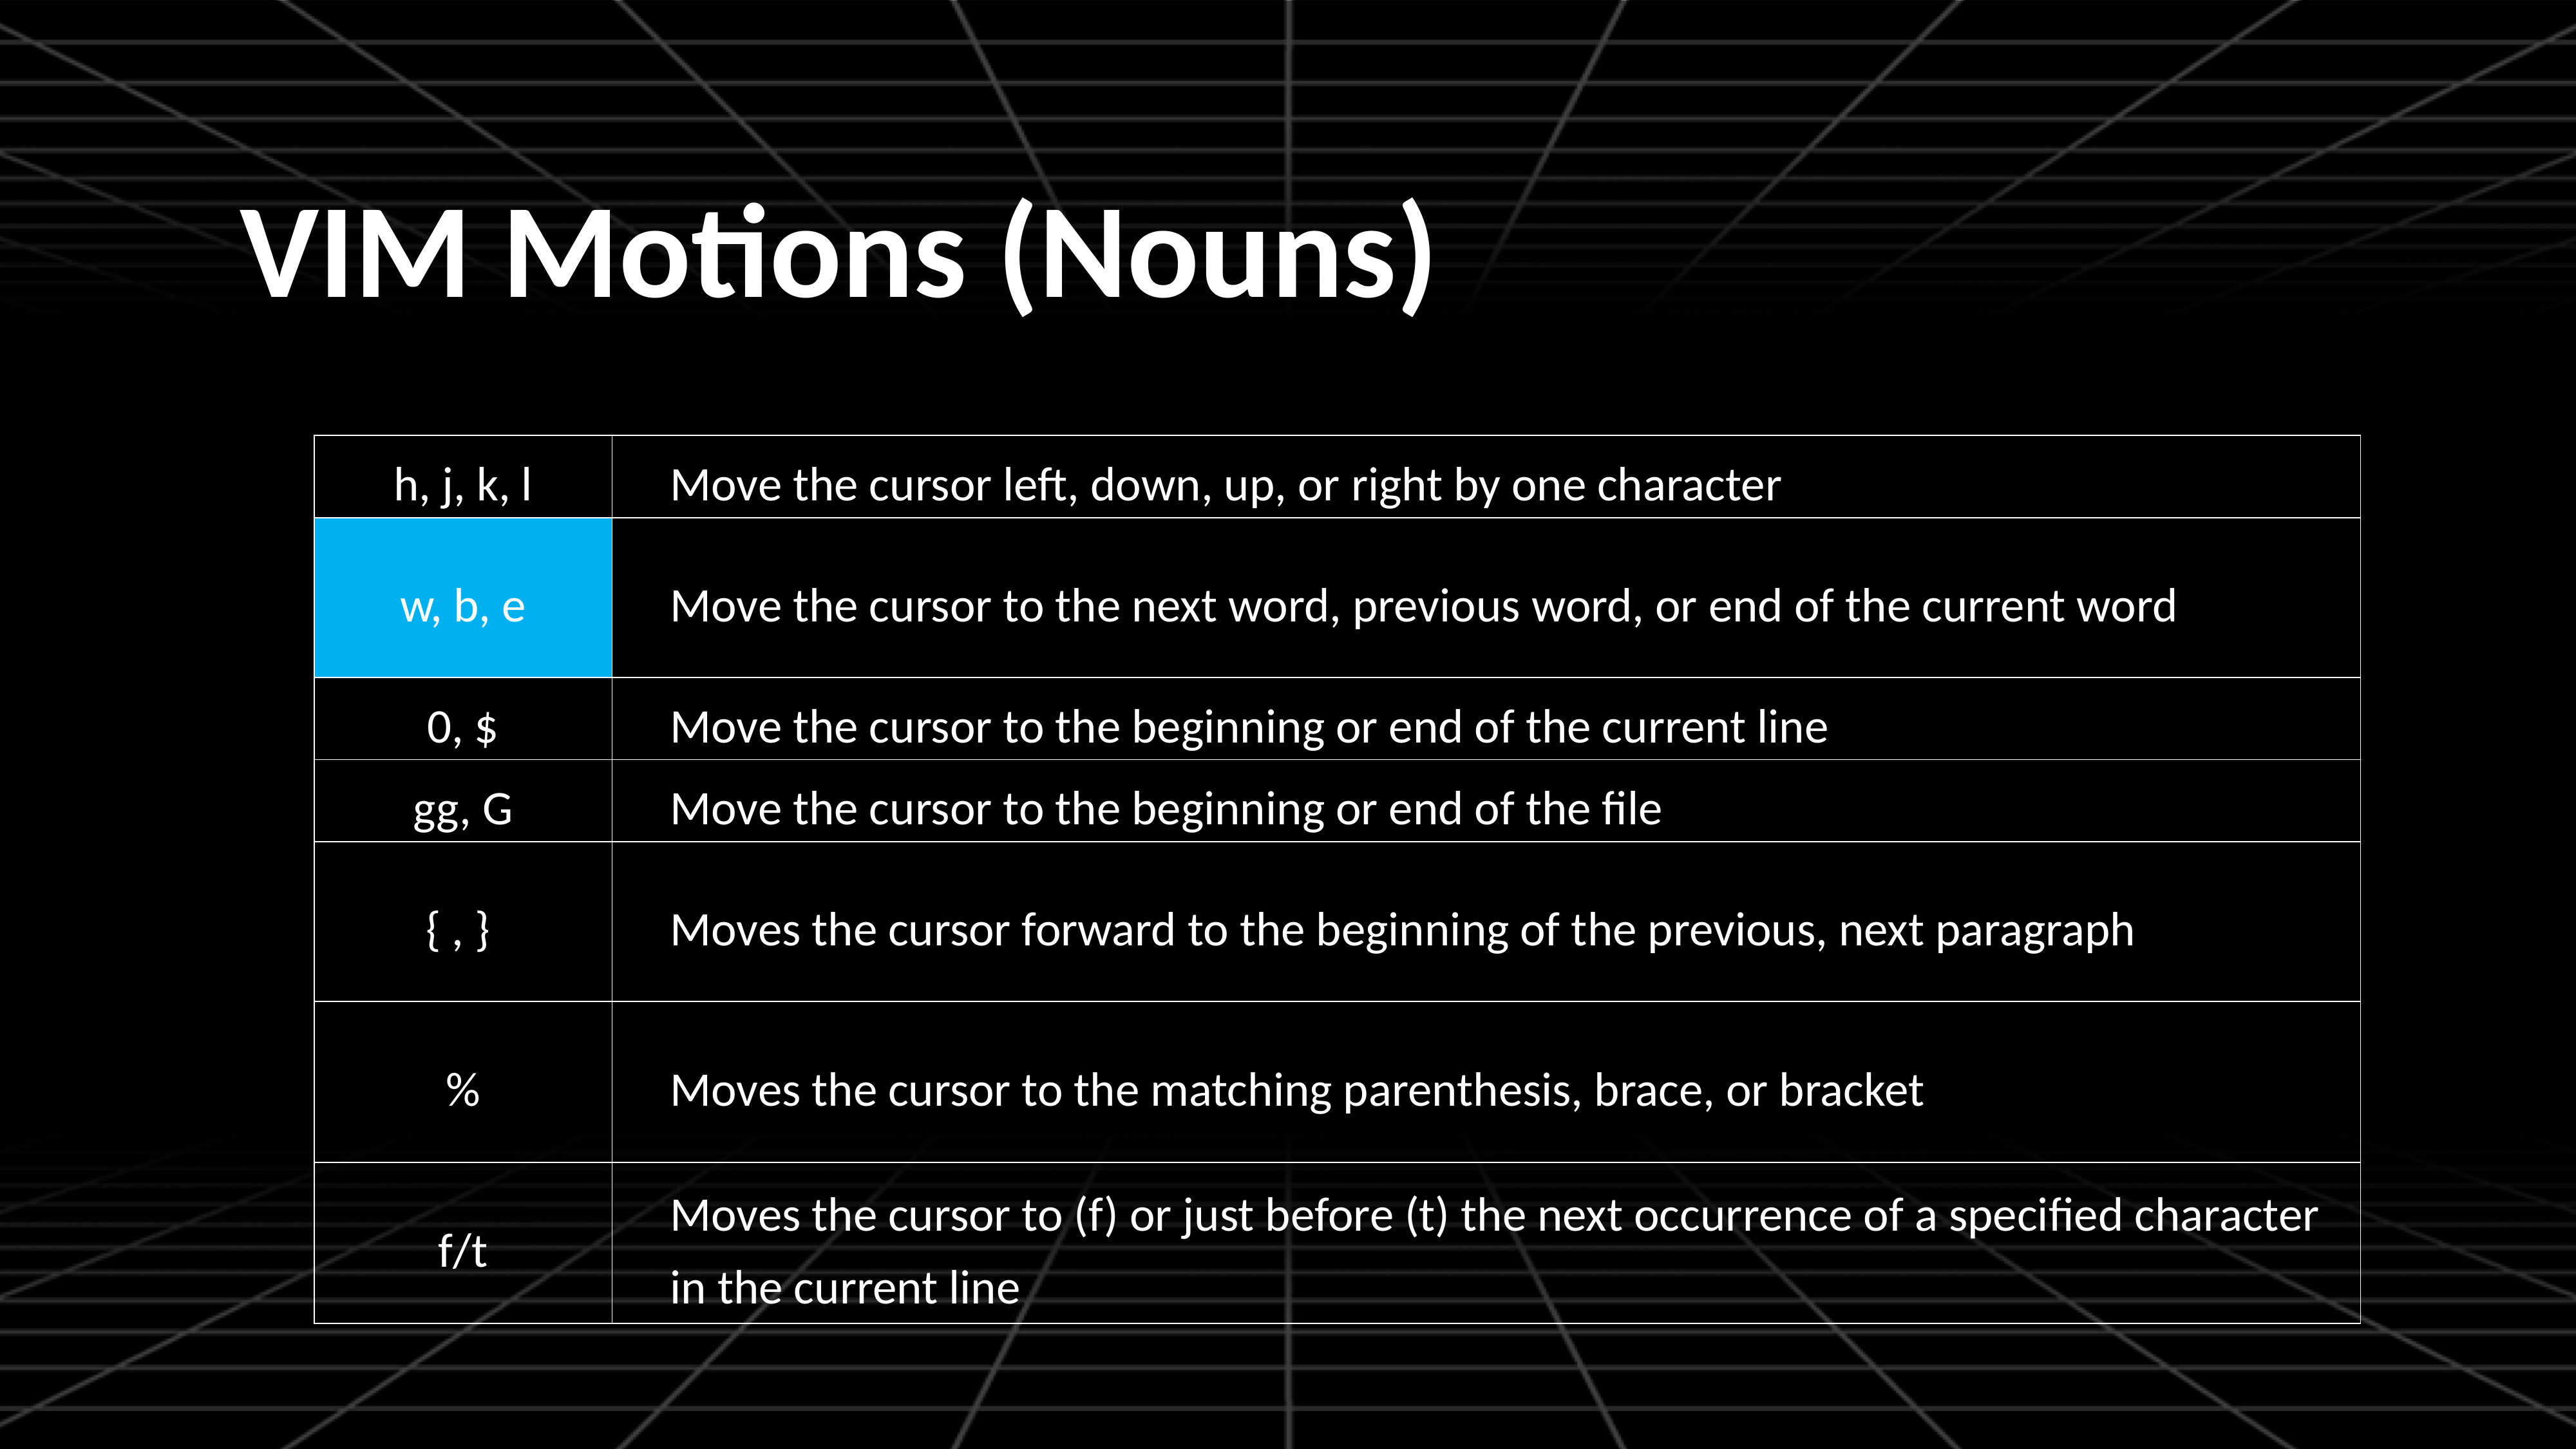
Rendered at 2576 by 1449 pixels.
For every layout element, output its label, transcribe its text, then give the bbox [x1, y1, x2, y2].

table_cell Move the cursor to the beginning or end of the current line [612, 678, 2360, 759]
table_cell 0, $ [315, 678, 612, 759]
table_cell Moves the cursor forward to the beginning of the previous, next paragraph [612, 842, 2360, 1001]
table_cell Move the cursor to the beginning or end of the file [612, 760, 2360, 841]
table_cell w, b, e [315, 518, 612, 677]
table_cell gg, G [315, 760, 612, 841]
text_box VIM Motions (Nouns) [0, 122, 1745, 366]
table_cell Move the cursor to the next word, previous word, or end of the current word [612, 518, 2360, 677]
picture [0, 1119, 2576, 1449]
table_cell { , } [315, 842, 612, 1001]
table_cell Moves the cursor to (f) or just before (t) the next occurrence of a specified character in the current line [612, 1163, 2360, 1323]
table_header Move the cursor left, down, up, or right by one character [612, 436, 2360, 517]
table_header h, j, k, l [315, 436, 612, 517]
table_cell f/t [315, 1163, 612, 1323]
table_cell Moves the cursor to the matching parenthesis, brace, or bracket [612, 1002, 2360, 1162]
table_cell % [315, 1002, 612, 1162]
picture [0, 0, 2576, 332]
